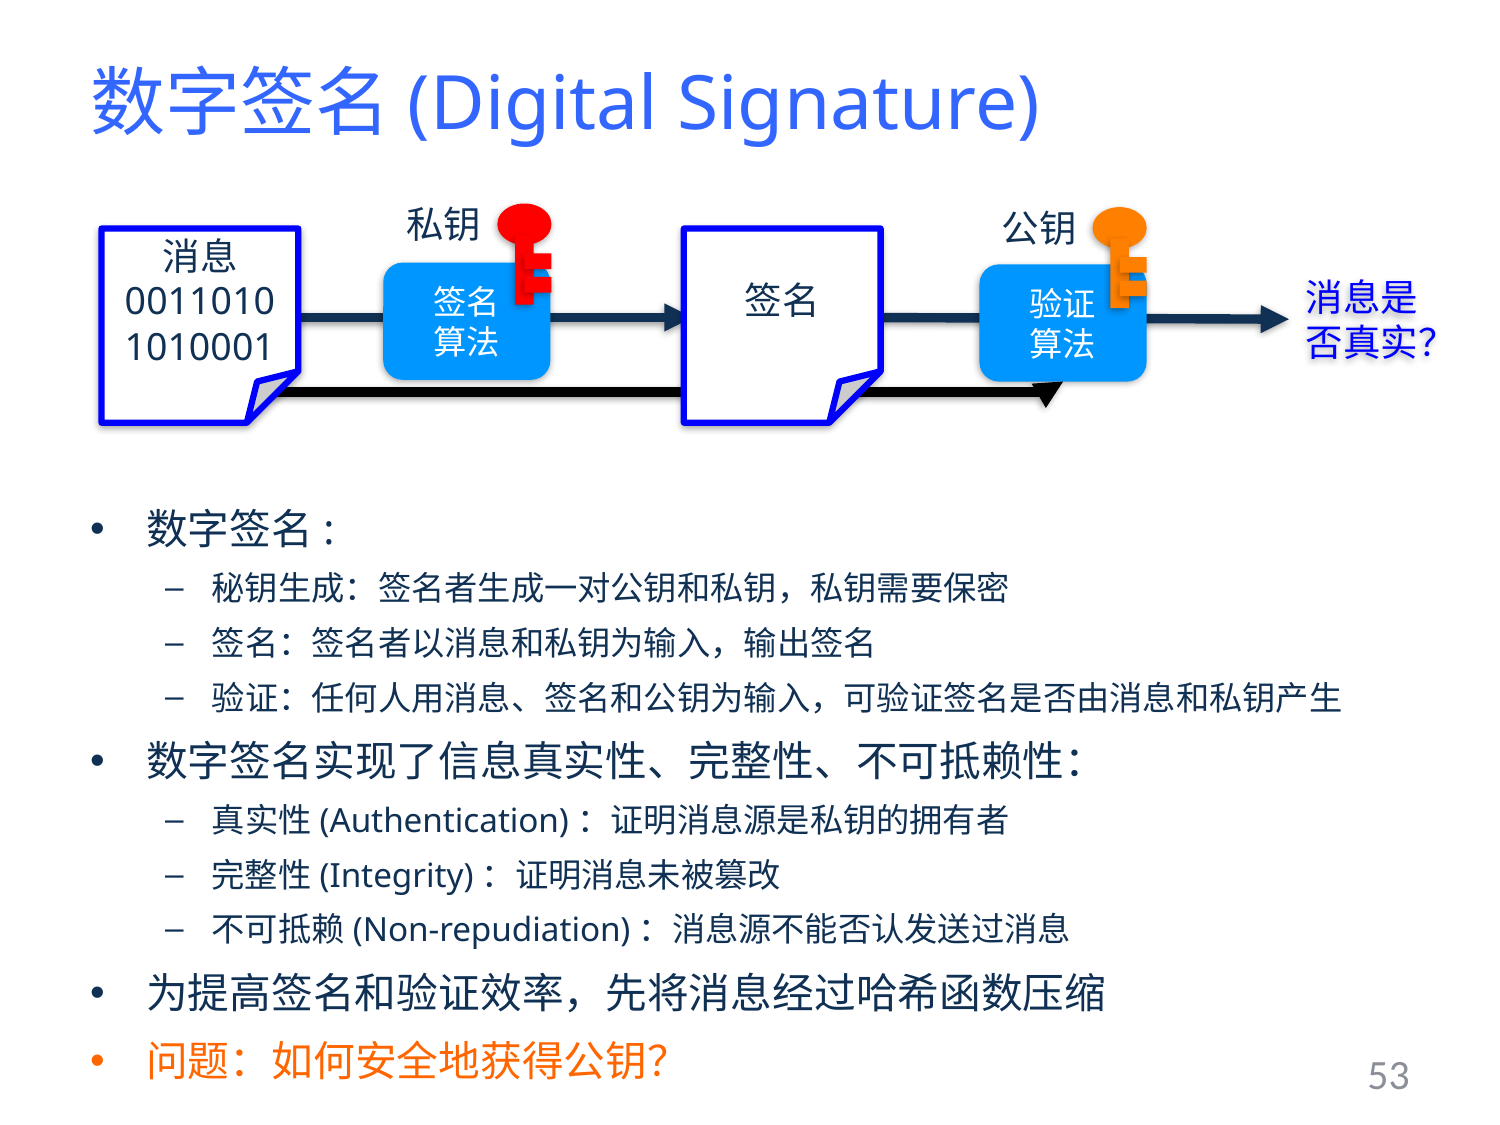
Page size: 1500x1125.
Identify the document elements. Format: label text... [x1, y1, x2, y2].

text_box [497, 203, 552, 305]
text_box 私钥 [391, 194, 497, 254]
list 数字签名: 秘钥生成：签名者生成一对公钥和私钥，私钥需要保密 签名：签名者以消息和私钥为输入，输出签名 验证：任何人用消息、签名和公钥为输入，可验证签名是否由消息和私钥产生 数字签名实现了信息真实性、完整性、不可抵赖性： 真实性(Authentication)：证明消息源是私钥的拥有者 完整性(Integrity)：证明消息未被篡改 不可抵赖(Non-repudiation)：消息源不能否认发送过消息 为提高签名和验证效率，先将消息经过哈希函数压缩 问题：如何安全地获得公钥？ [75, 485, 1425, 1016]
title 数字签名(Digital Signature) [75, 6, 606, 194]
text_box 验证 算法 [978, 329, 1148, 383]
text_box 签名 [683, 227, 882, 424]
text_box 公钥 [987, 197, 1092, 257]
text_box 验证 算法 [978, 263, 1088, 315]
text_box 消息是否真实？ [1262, 199, 1462, 440]
text_box 签名 算法 [382, 326, 552, 381]
title 数字签名(Digital Signature) [631, 6, 1425, 194]
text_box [611, 0, 627, 819]
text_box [1092, 206, 1147, 309]
text_box 签名 算法 [382, 261, 552, 316]
text_box 消息 00110101010001 [100, 227, 300, 424]
slide_number 53 [1074, 1042, 1425, 1103]
